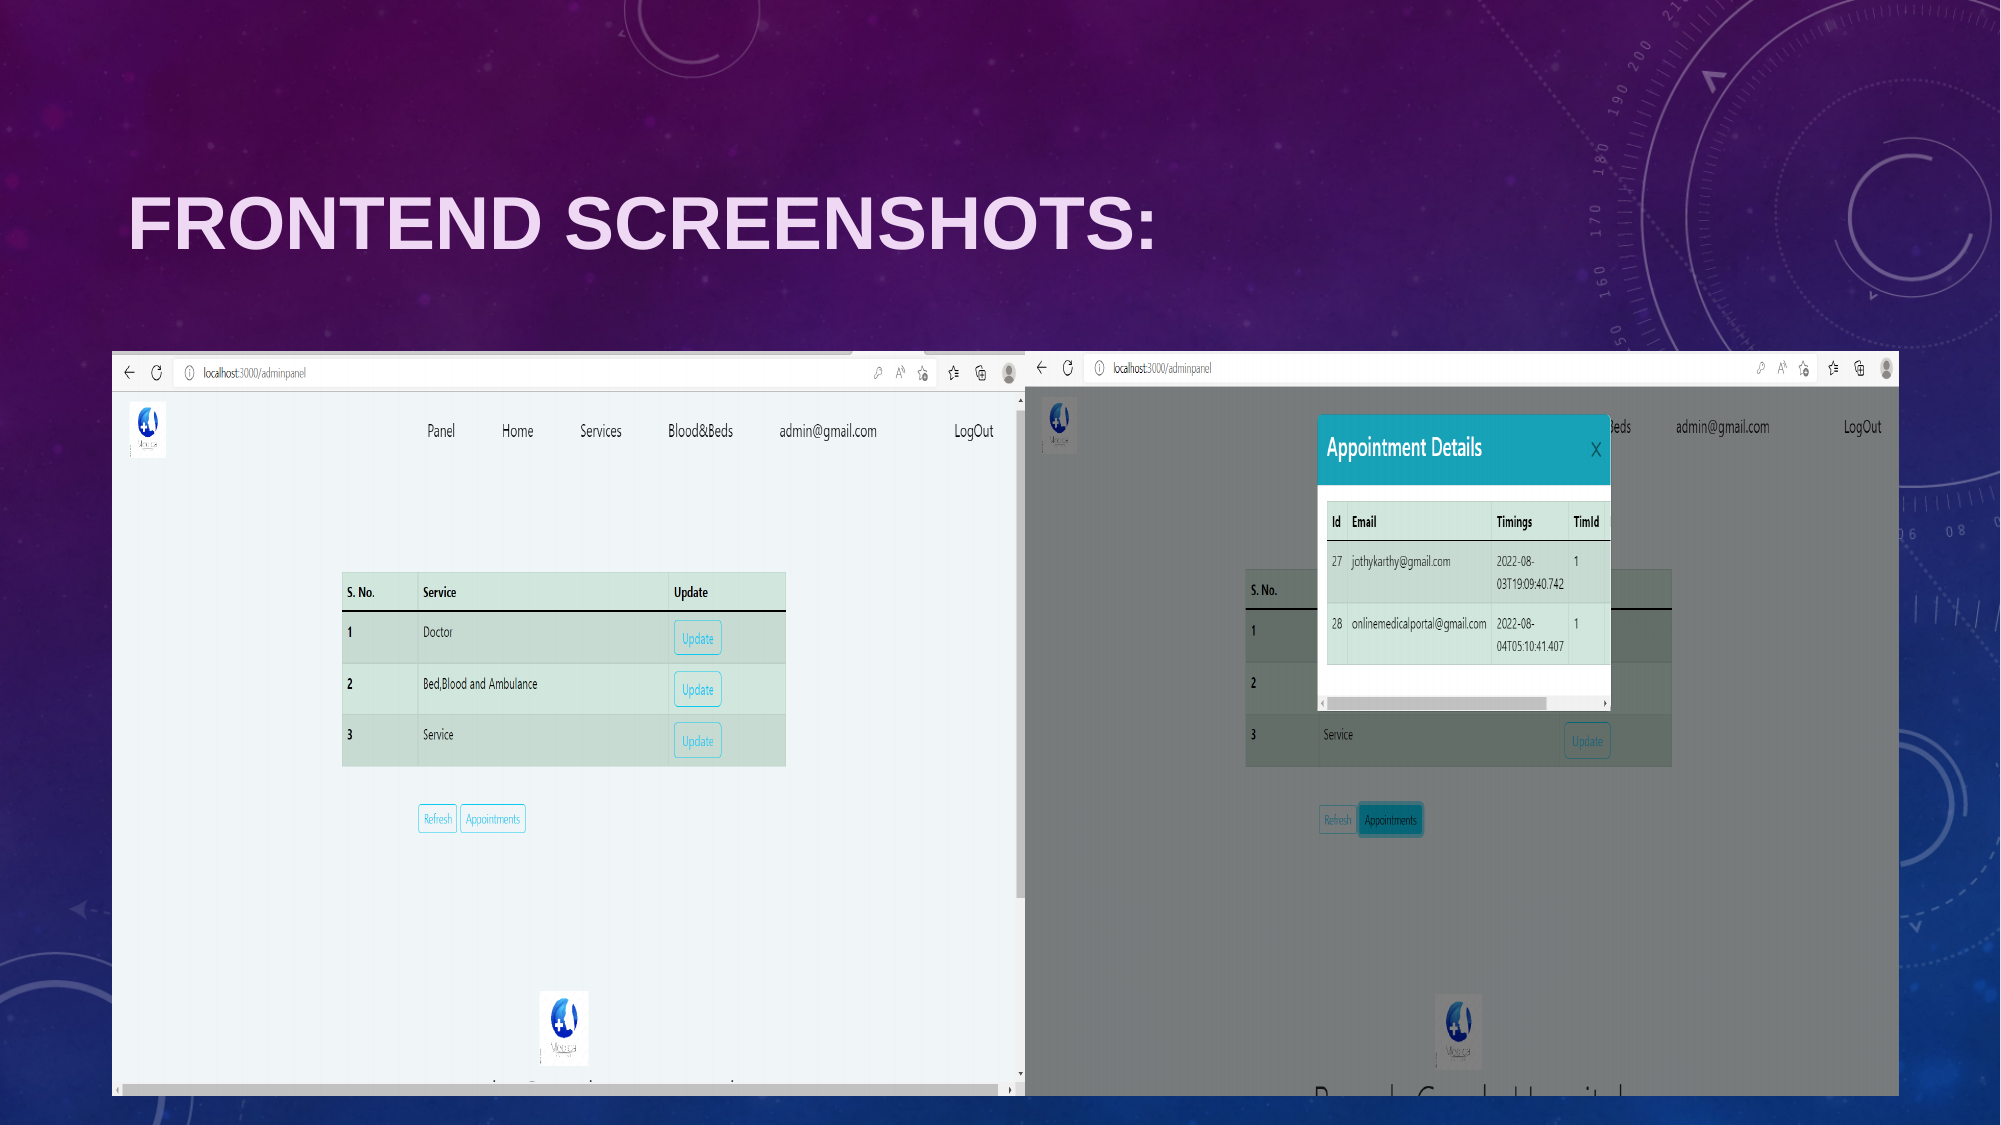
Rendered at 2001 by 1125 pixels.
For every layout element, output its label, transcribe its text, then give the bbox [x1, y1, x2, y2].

title FRONTEND SCREENSHOTS: [112, 99, 1899, 339]
picture [0, 0, 2001, 1125]
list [112, 351, 1025, 1096]
